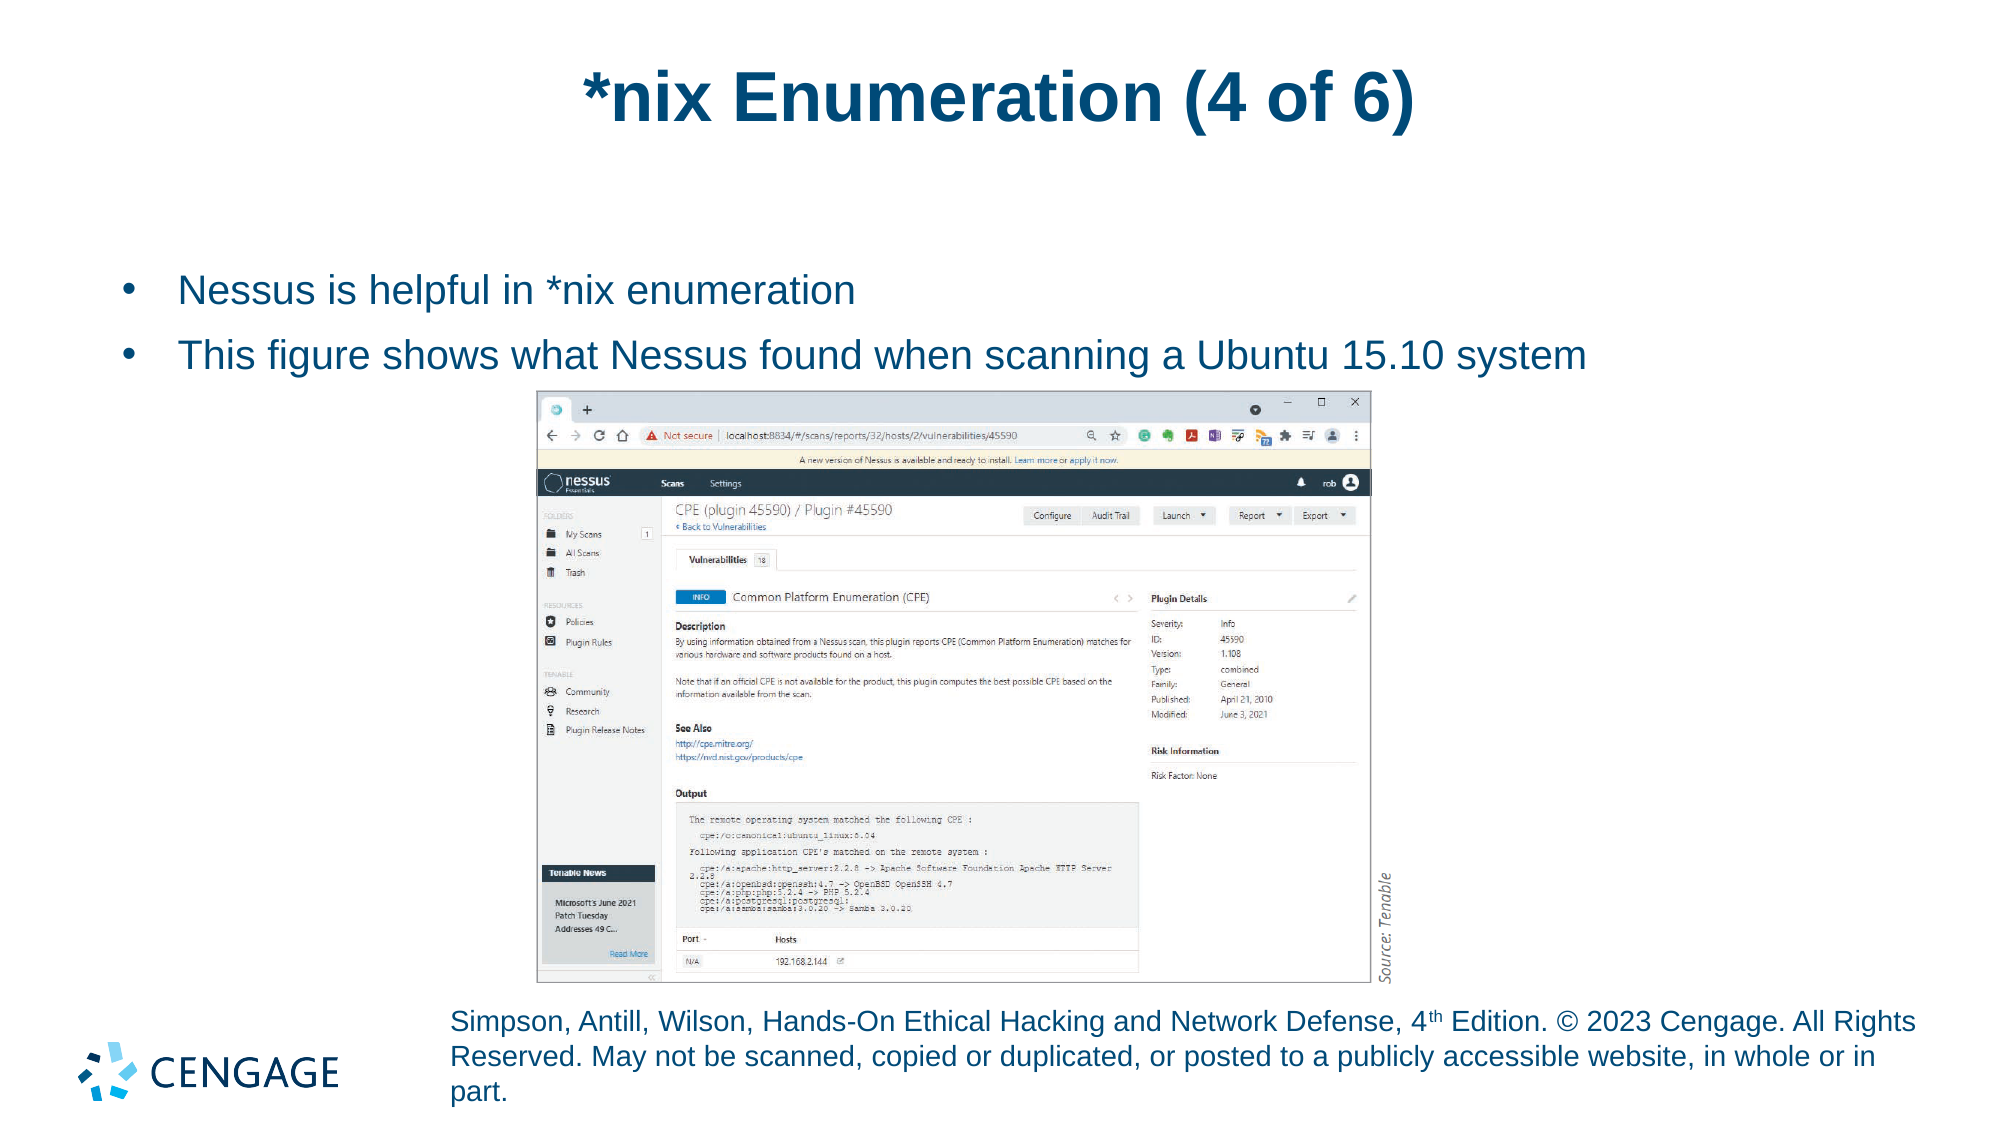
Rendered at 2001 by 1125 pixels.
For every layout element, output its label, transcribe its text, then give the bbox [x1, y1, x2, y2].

picture [517, 378, 1403, 994]
picture [78, 1042, 338, 1101]
list Nessus is helpful in *nix enumeration This figure shows what Nessus found when scanning a Ubuntu 15.10 system [121, 268, 1898, 379]
title *nix Enumeration (4 of 6) [137, 59, 1863, 171]
